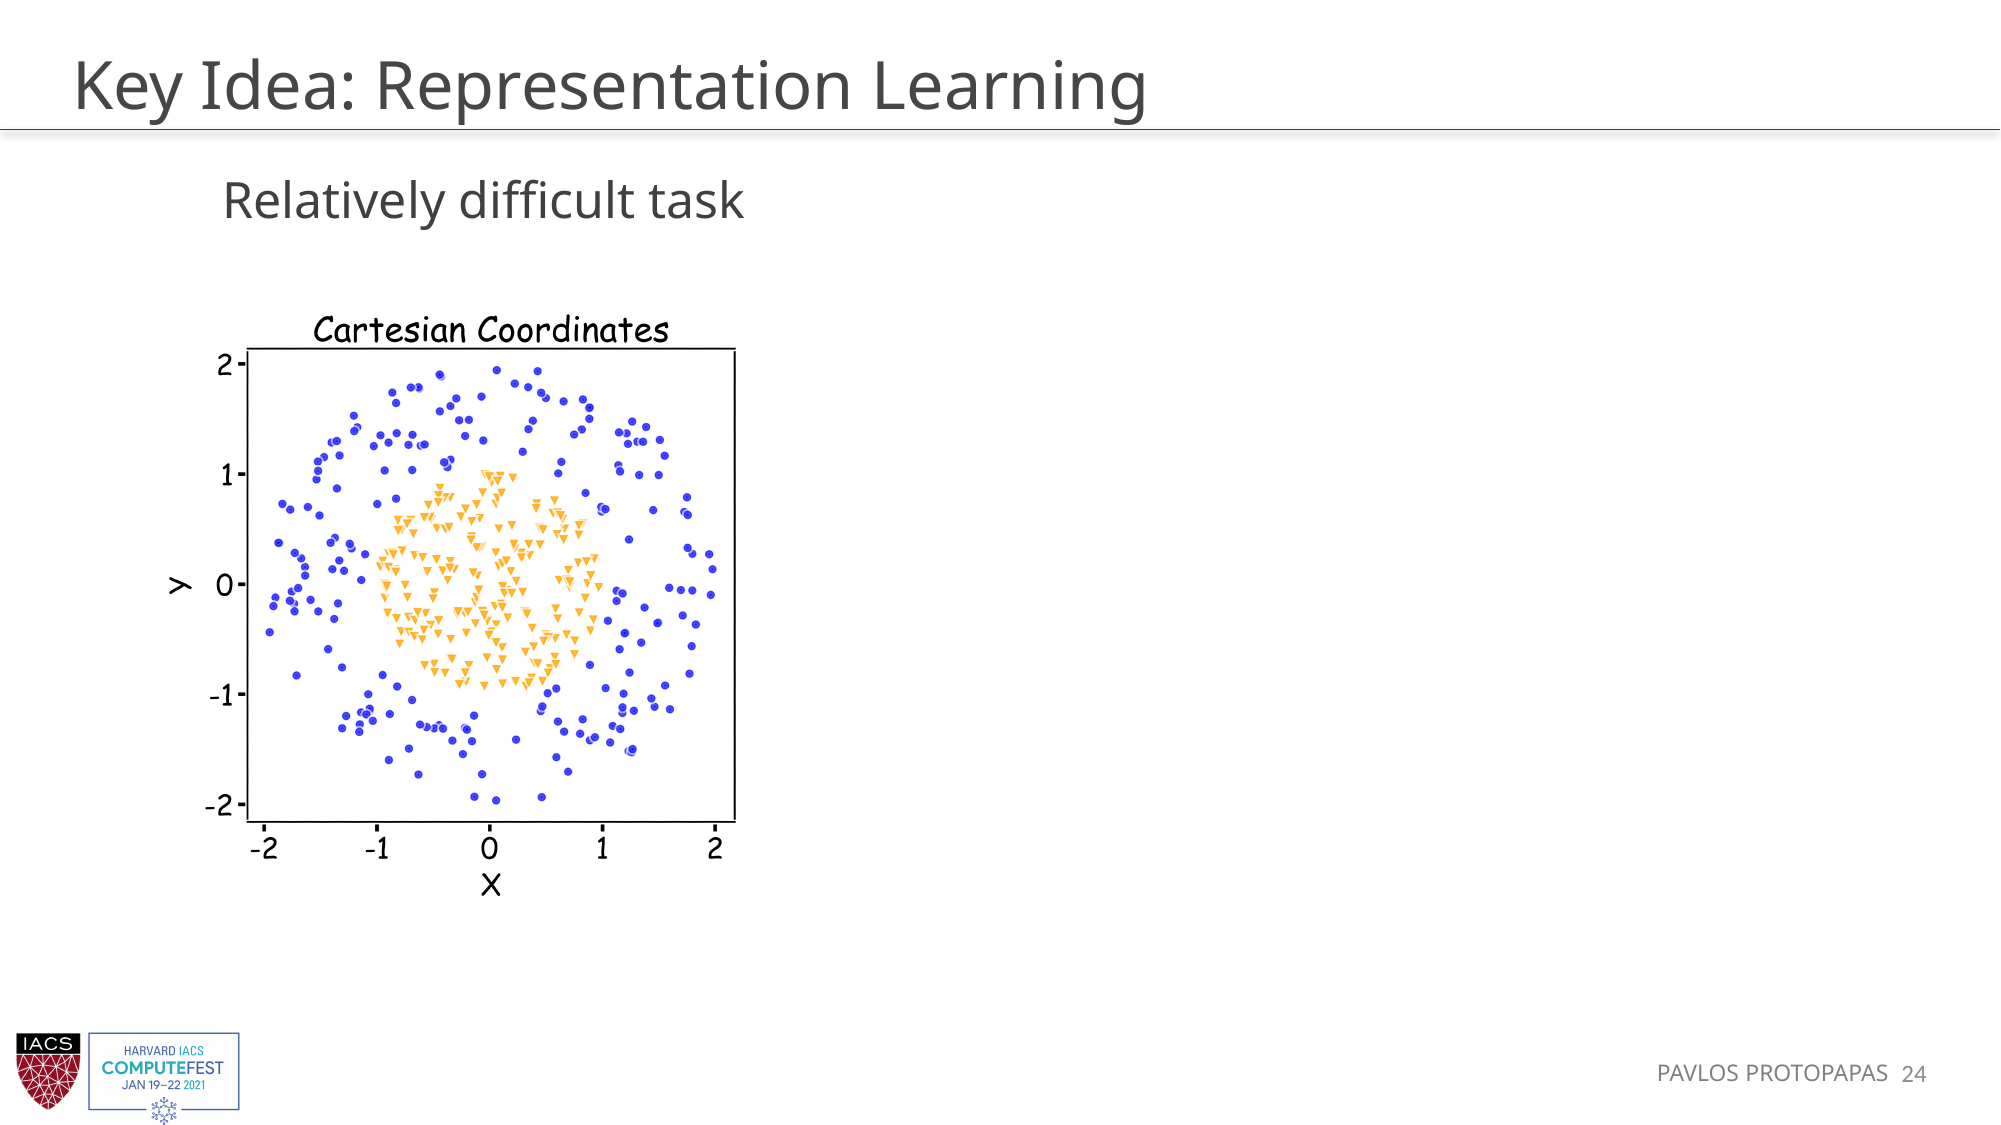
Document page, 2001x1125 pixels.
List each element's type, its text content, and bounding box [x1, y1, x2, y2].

title Key Idea: Representation Learning [57, 35, 1943, 162]
picture [136, 265, 832, 961]
picture [86, 1030, 241, 1125]
picture [14, 1033, 82, 1110]
text_box Relatively difficult task [207, 161, 761, 237]
slide_number 24 [1475, 1042, 1942, 1103]
